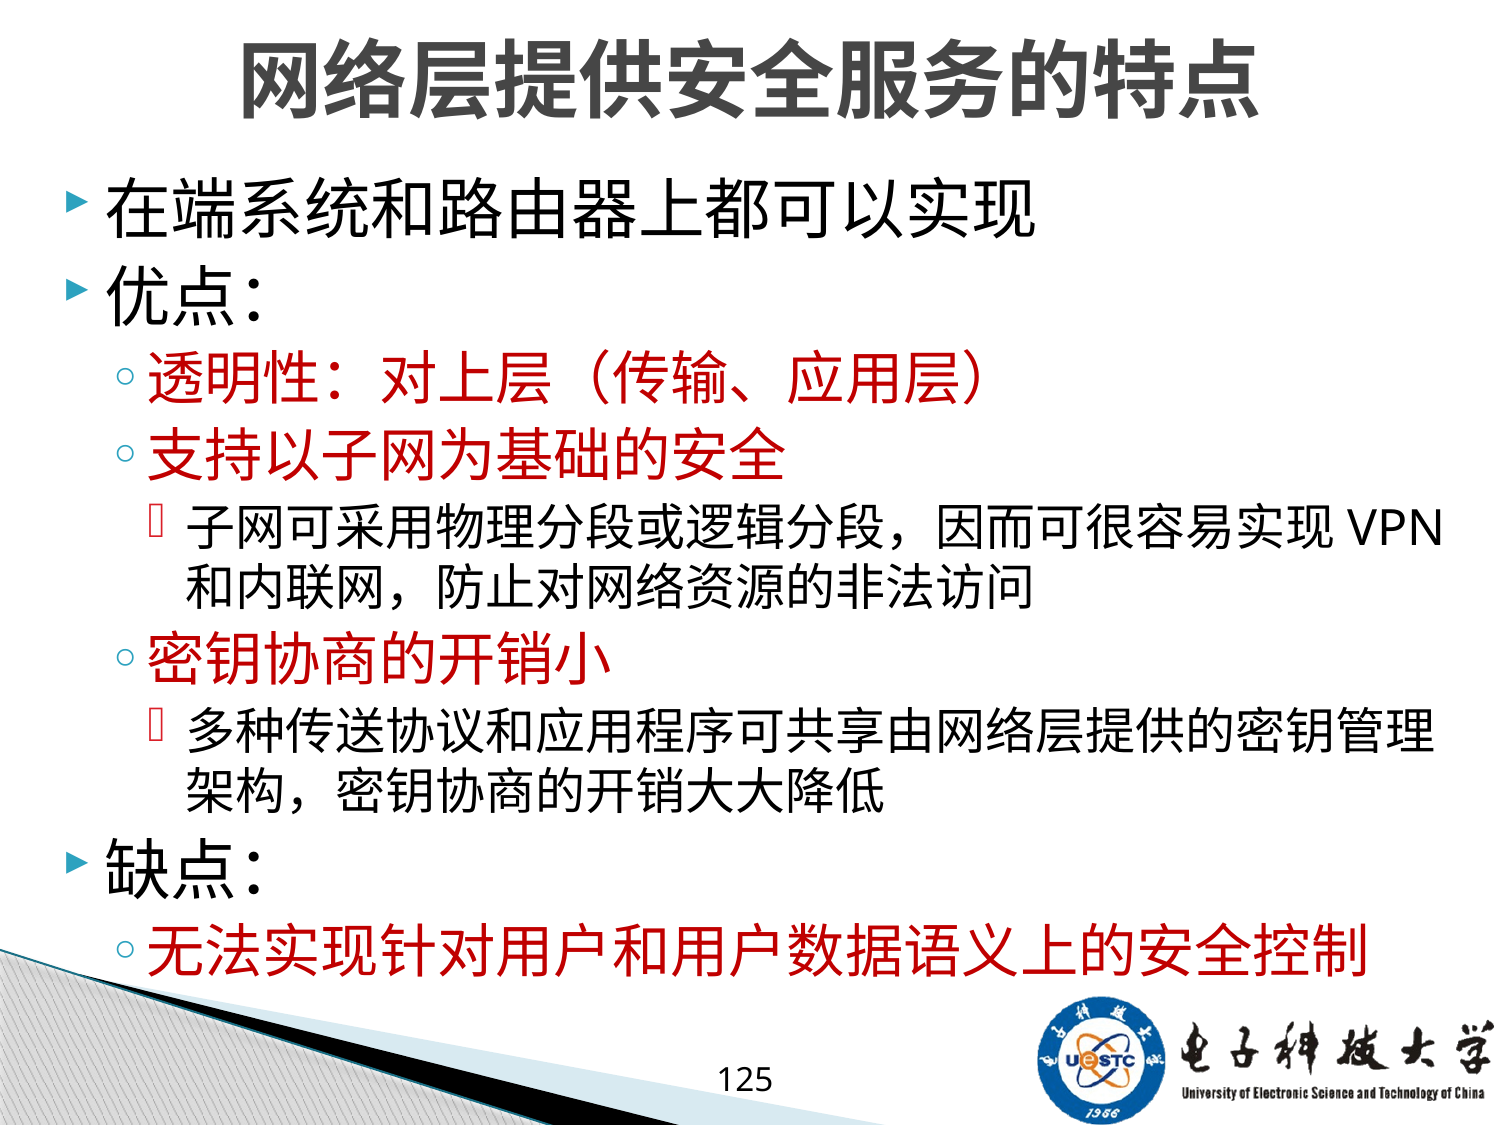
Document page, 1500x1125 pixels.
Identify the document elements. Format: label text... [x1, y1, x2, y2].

picture [1037, 995, 1495, 1125]
title 网络层提供安全服务的特点 [29, 7, 1471, 148]
list 在端系统和路由器上都可以实现 优点： 透明性：对上层（传输、应用层） 支持以子网为基础的安全 子网可采用物理分段或逻辑分段，因而可很容易实现VPN和内联网，防止对网络资源的非法访问 密钥协商的开销小 多种传送协议和应用程序可共享由网络层提供的密钥管理架构，密钥协商的开销大大降低 缺点： 无法实现针对用户和用户数据语义上的安全控制 [29, 159, 1471, 997]
table_cell [135, 997, 542, 1125]
slide_number 125 [701, 1051, 833, 1125]
table_cell [0, 953, 29, 964]
